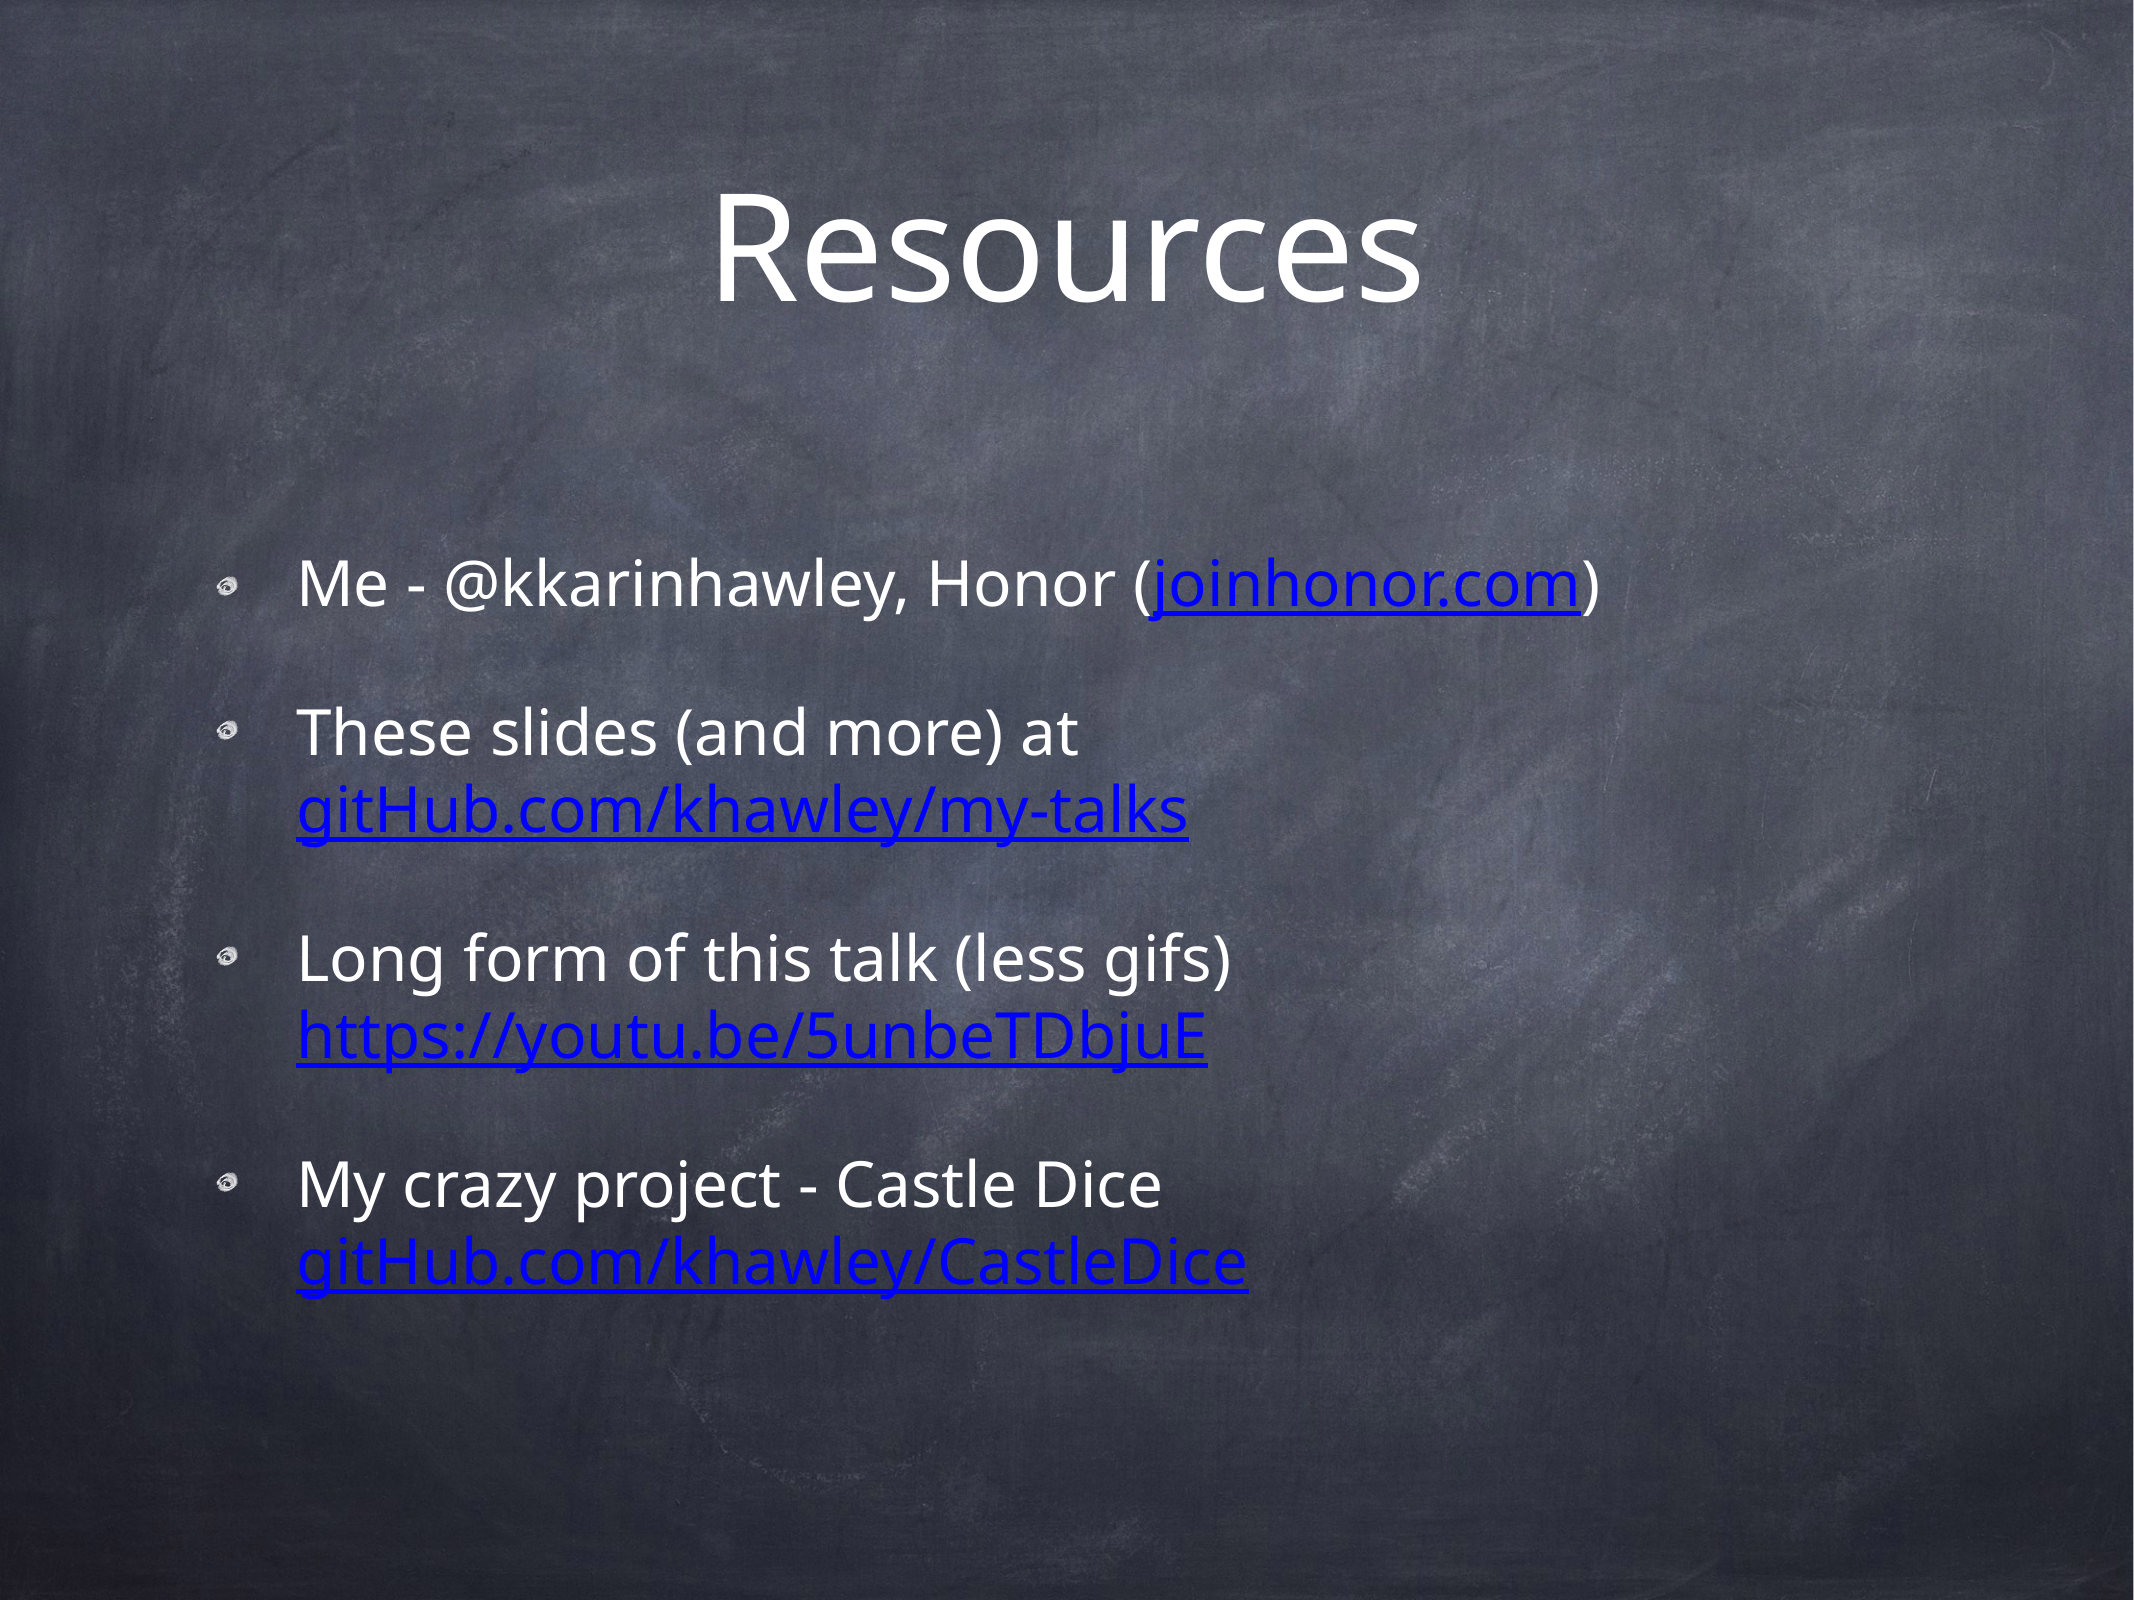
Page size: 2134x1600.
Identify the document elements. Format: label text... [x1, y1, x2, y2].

picture [0, 0, 2134, 1600]
title Resources [207, 32, 1926, 451]
list Me - @kkarinhawley, Honor (joinhonor.com) These slides (and more) at gitHub.com/khawley/my-talks Long form of this talk (less gifs) https://youtu.be/5unbeTDbjuE My crazy project - Castle Dice gitHub.com/khawley/CastleDice [207, 453, 1926, 1397]
